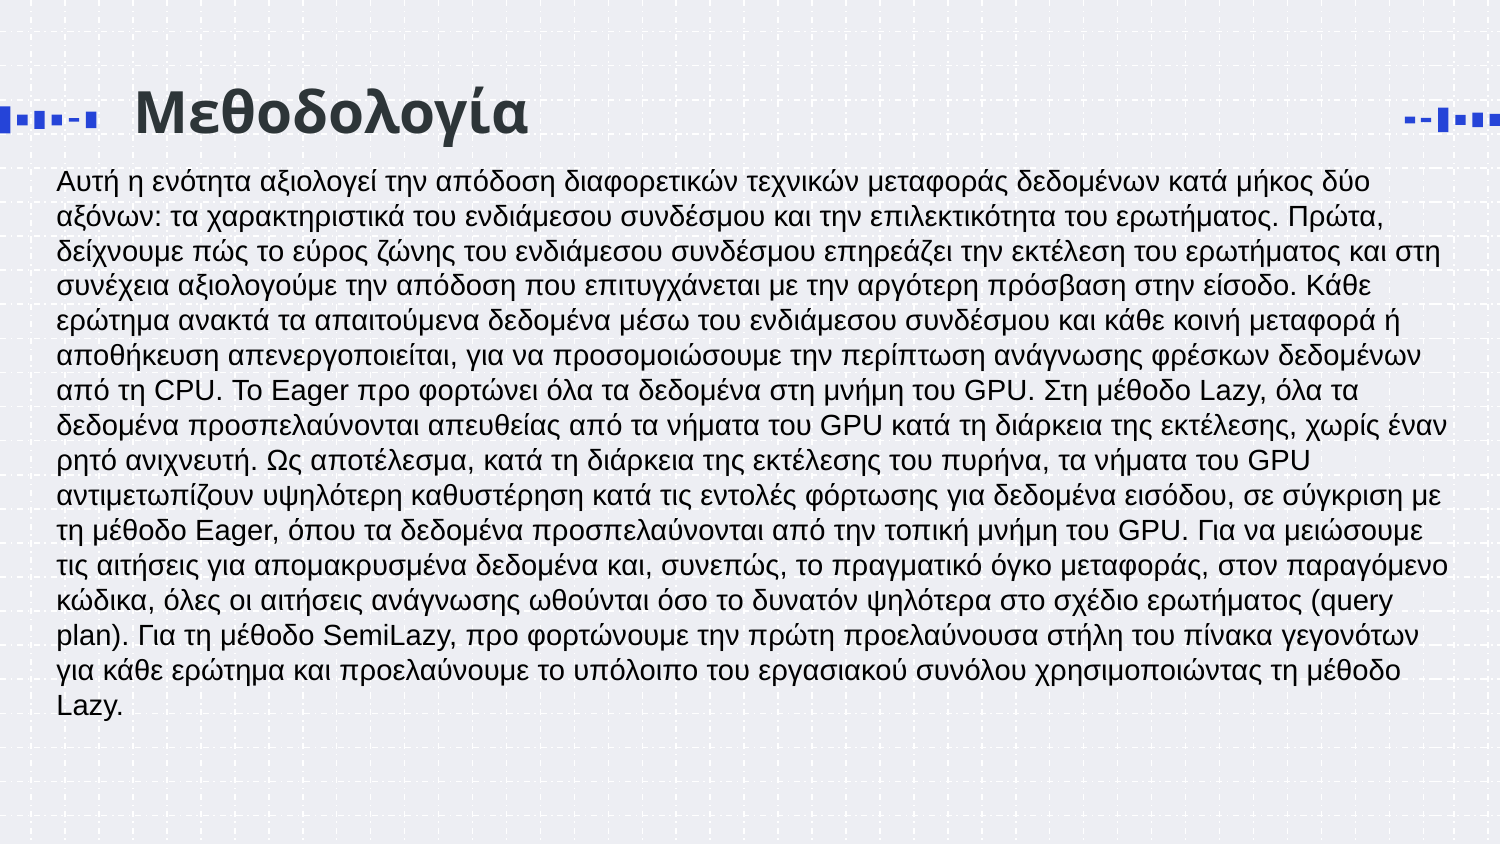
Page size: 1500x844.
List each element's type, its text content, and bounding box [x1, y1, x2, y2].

text_box Αυτή η ενότητα αξιολογεί την απόδοση διαφορετικών τεχνικών μεταφοράς δεδομένων κατά μήκος δύο αξόνων: τα χαρακτηριστικά του ενδιάμεσου συνδέσμου και την επιλεκτικότητα του ερωτήματος. Πρώτα, δείχνουμε πώς το εύρος ζώνης του ενδιάμεσου συνδέσμου επηρεάζει την εκτέλεση του ερωτήματος και στη συνέχεια αξιολογούμε την απόδοση που επιτυγχάνεται με την αργότερη πρόσβαση στην είσοδο. Κάθε ερώτημα ανακτά τα απαιτούμενα δεδομένα μέσω του ενδιάμεσου συνδέσμου και κάθε κοινή μεταφορά ή αποθήκευση απενεργοποιείται, για να προσομοιώσουμε την περίπτωση ανάγνωσης φρέσκων δεδομένων από τη CPU. Το Eager προ φορτώνει όλα τα δεδομένα στη μνήμη του GPU. Στη μέθοδο Lazy, όλα τα δεδομένα προσπελαύνονται απευθείας από τα νήματα του GPU κατά τη διάρκεια της εκτέλεσης, χωρίς έναν ρητό ανιχνευτή. Ως αποτέλεσμα, κατά τη διάρκεια της εκτέλεσης του πυρήνα, τα νήματα του GPU αντιμετωπίζουν υψηλότερη καθυστέρηση κατά τις εντολές φόρτωσης για δεδομένα εισόδου, σε σύγκριση με τη μέθοδο Eager, όπου τα δεδομένα προσπελαύνονται από την τοπική μνήμη του GPU. Για να μειώσουμε τις αιτήσεις για απομακρυσμένα δεδομένα και, συνεπώς, το πραγματικό όγκο μεταφοράς, στον παραγόμενο κώδικα, όλες οι αιτήσεις ανάγνωσης ωθούνται όσο το δυνατόν ψηλότερα στο σχέδιο ερωτήματος (query plan). Για τη μέθοδο SemiLazy, προ φορτώνουμε την πρώτη προελαύνουσα στήλη του πίνακα γεγονότων για κάθε ερώτημα και προελαύνουμε το υπόλοιπο του εργασιακού συνόλου χρησιμοποιώντας τη μέθοδο Lazy. [41, 154, 1479, 729]
title Μεθοδολογία [118, 60, 1382, 154]
